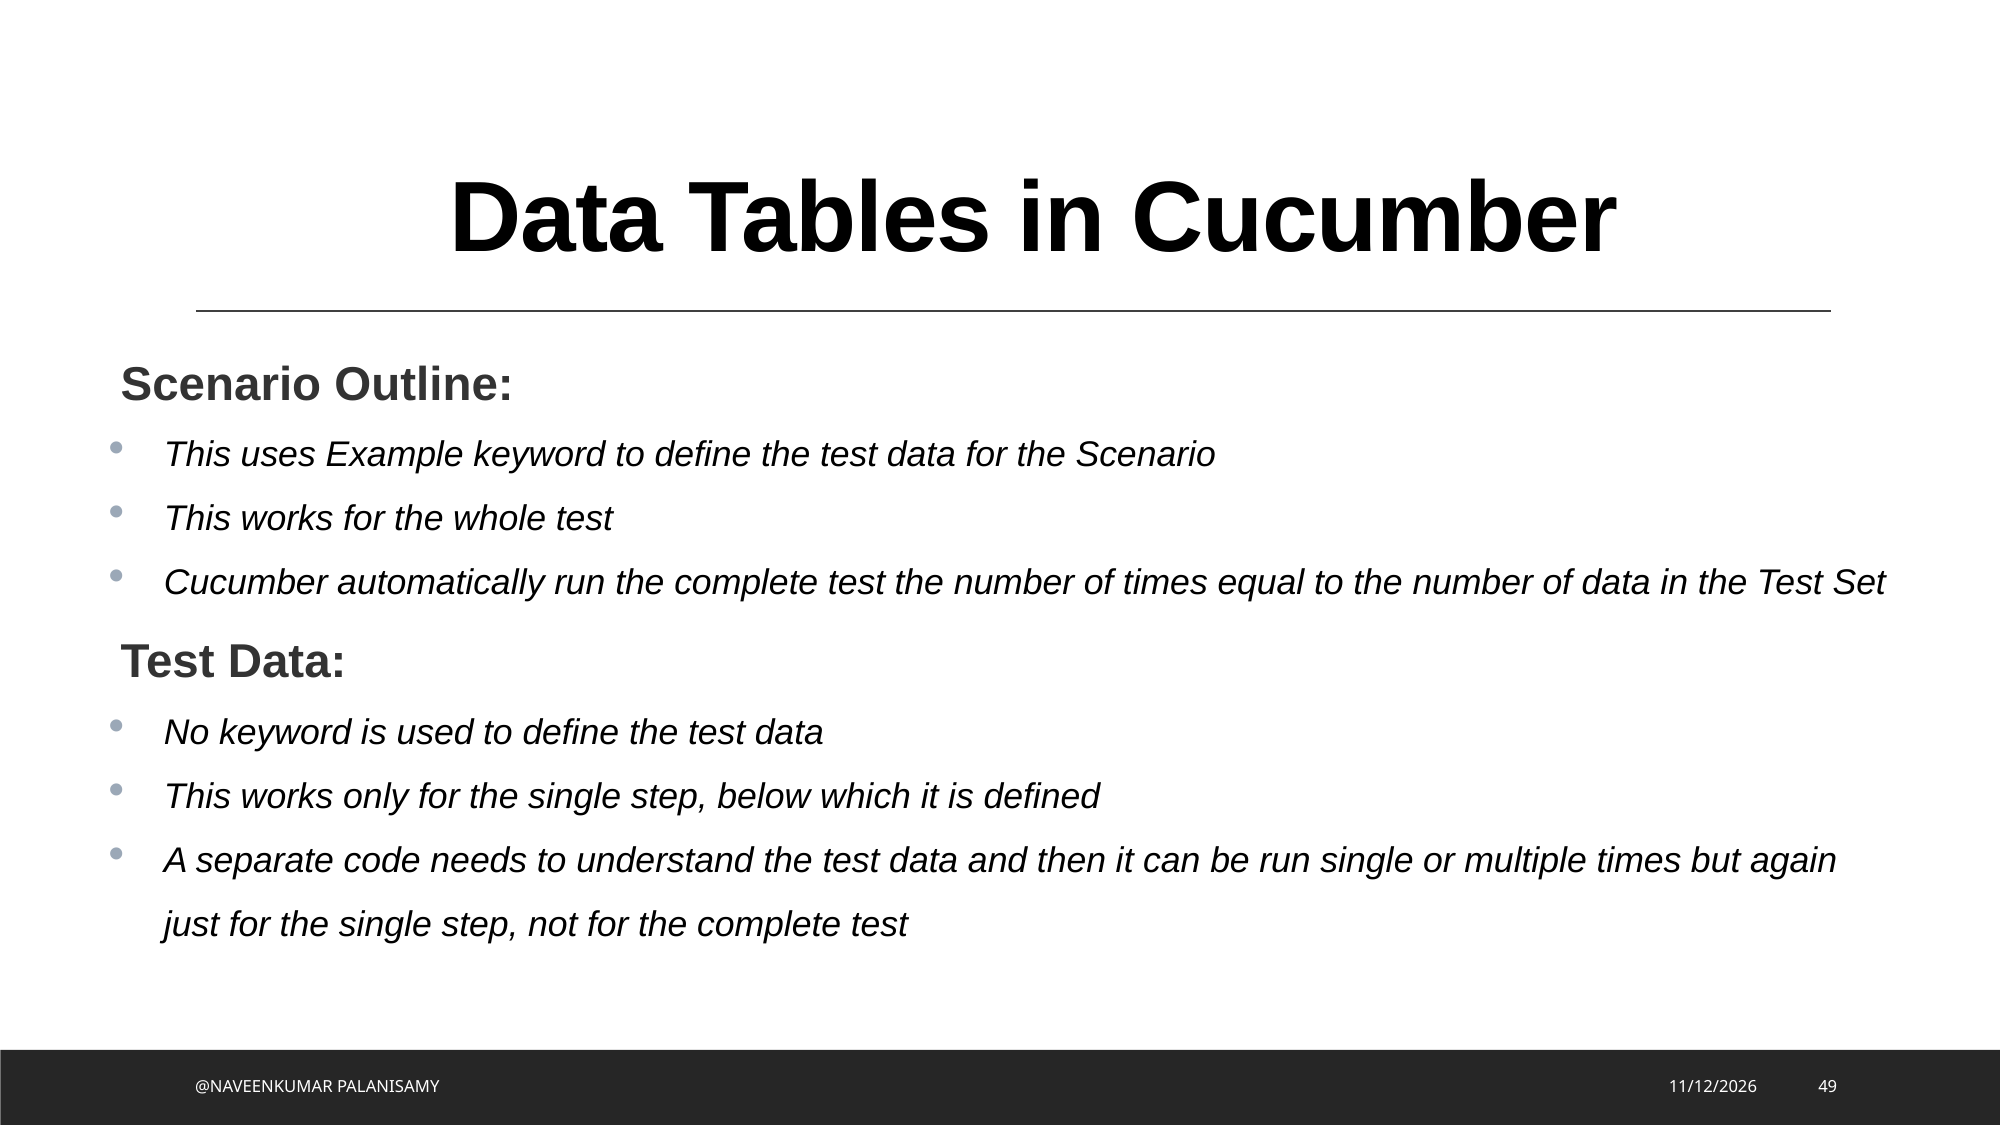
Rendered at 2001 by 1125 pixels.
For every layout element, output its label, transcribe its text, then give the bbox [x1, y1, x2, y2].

footer @NAVEENKUMAR PALANISAMY [180, 1057, 1299, 1118]
list Scenario Outline: This uses Example keyword to define the test data for the Scenario This works for the whole test Cucumber automatically run the complete test the number of times equal to the number of data in the Test Set Test Data: No keyword is used to define the test data This works only for the single step, below which it is defined A separate code needs to understand the test data and then it can be run single or multiple times but again just for the single step, not for the complete test [110, 316, 1890, 1012]
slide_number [1348, 1057, 1773, 1118]
slide_number 49 [1803, 1057, 1932, 1118]
title Data Tables in Cucumber [111, 40, 1957, 279]
